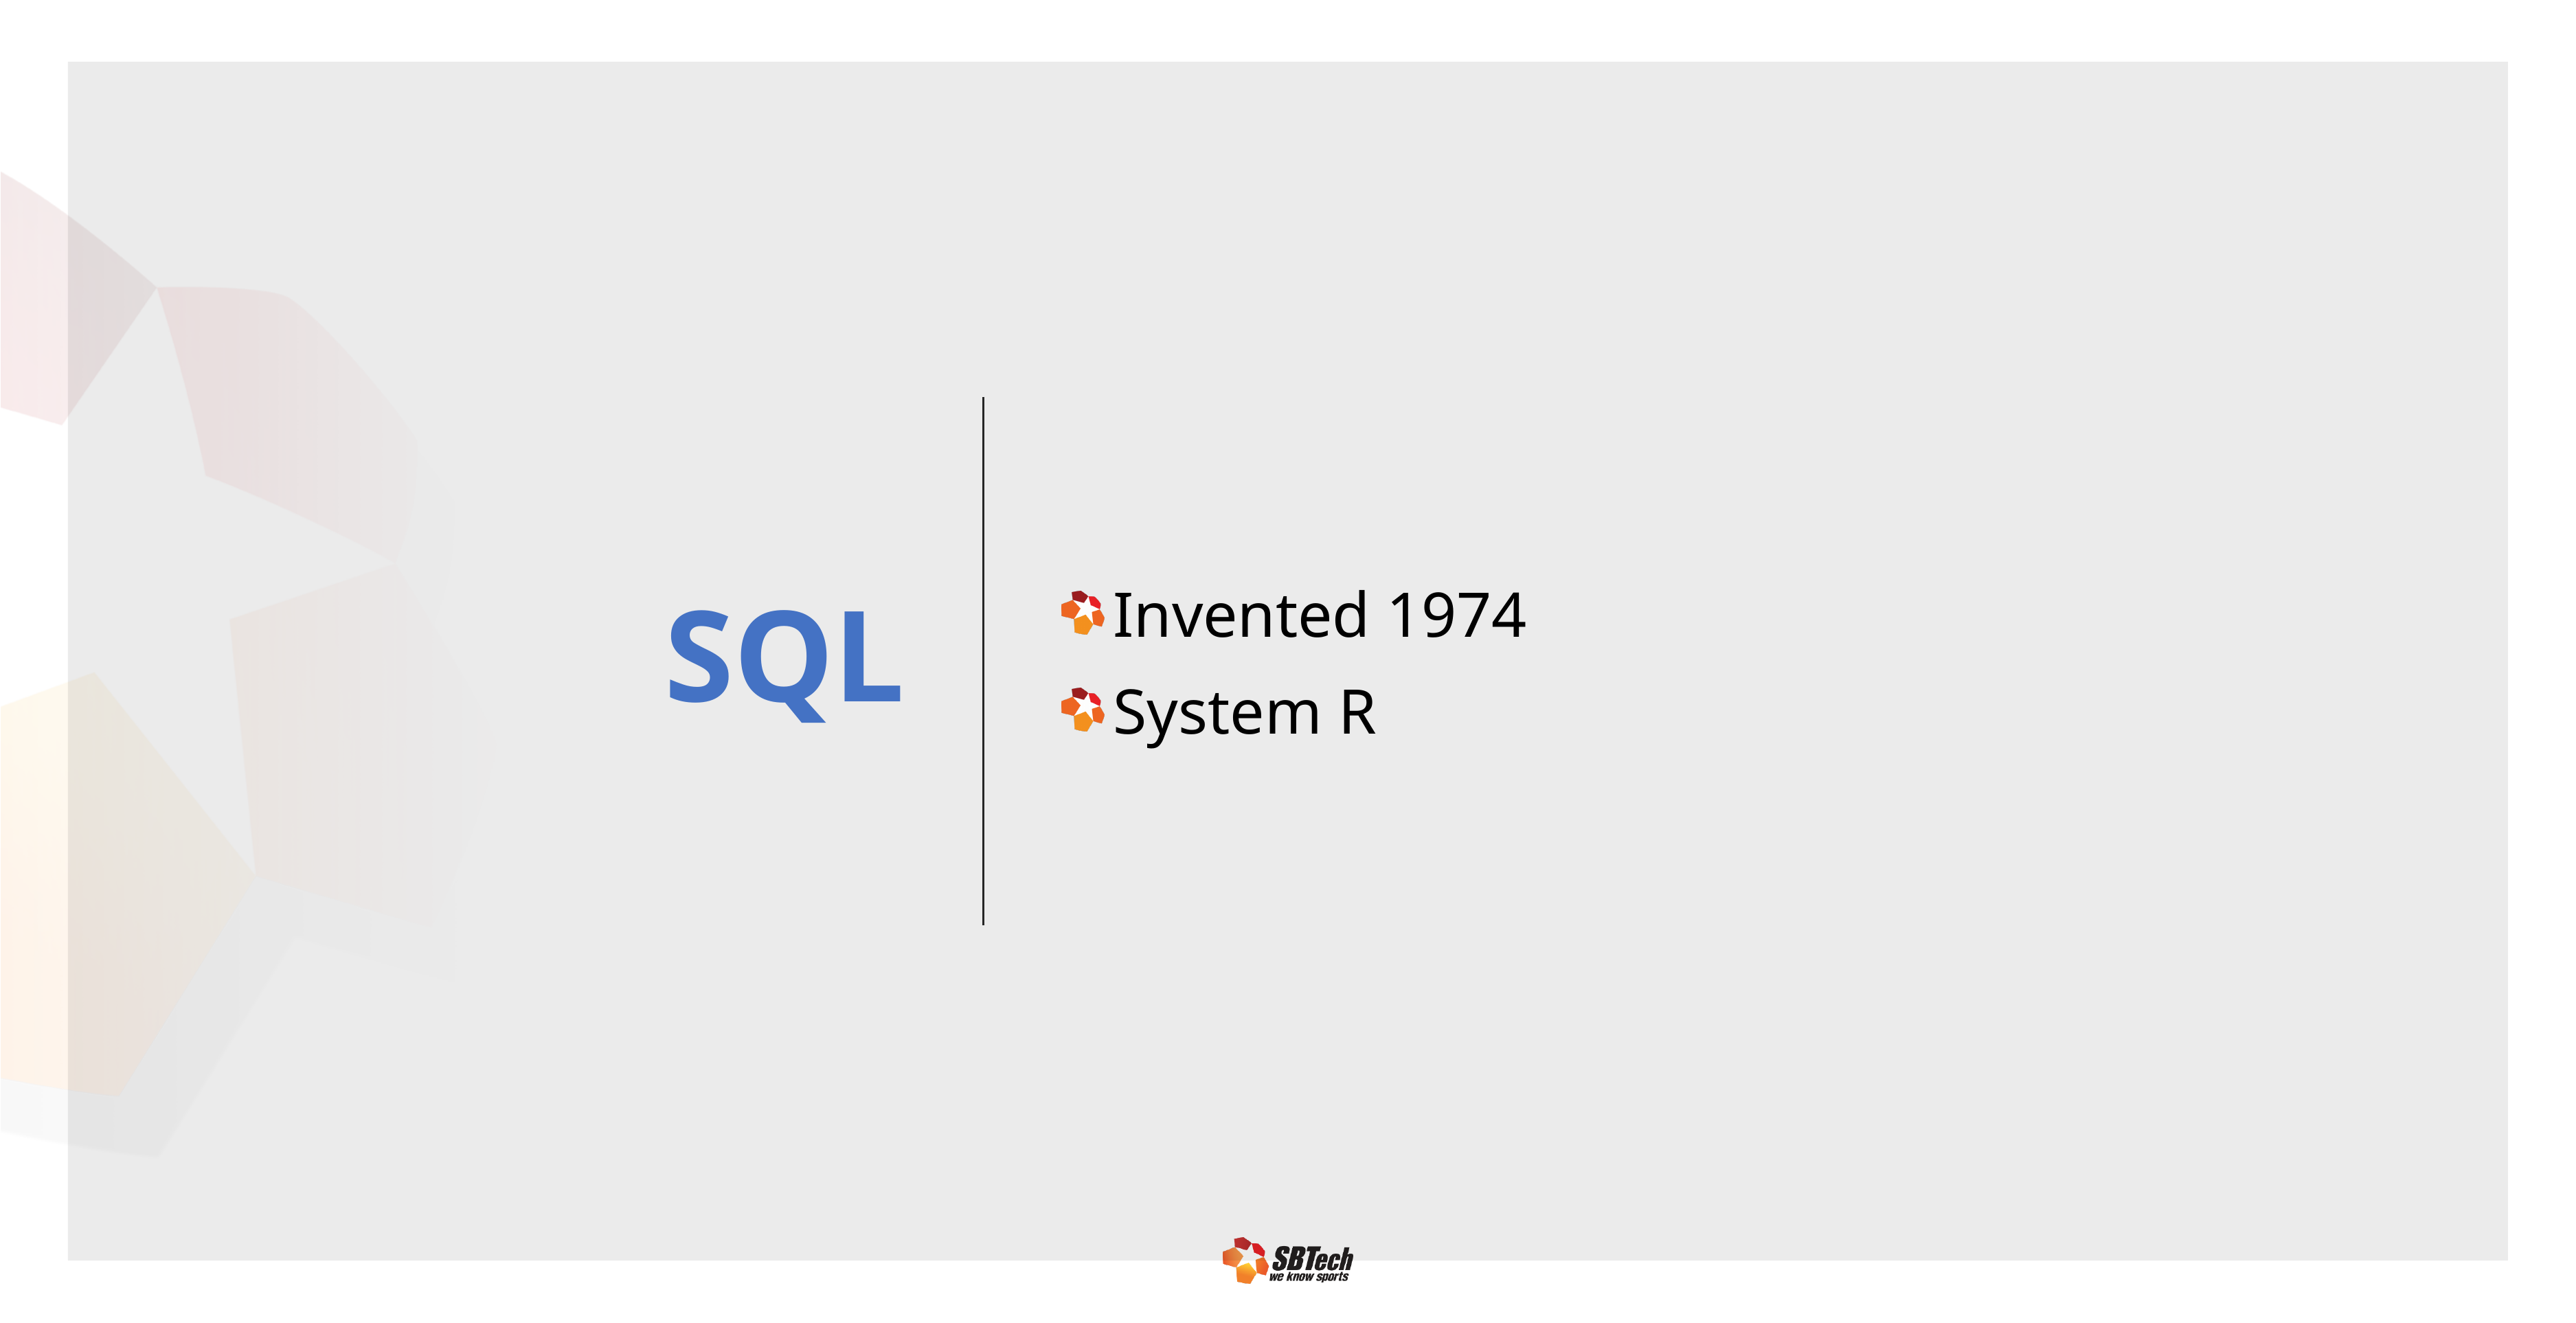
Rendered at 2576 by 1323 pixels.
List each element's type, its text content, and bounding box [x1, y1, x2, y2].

text_box [67, 61, 2509, 1261]
picture [1061, 688, 1105, 732]
picture [1223, 1261, 1353, 1284]
picture [1061, 591, 1105, 635]
title SQL [177, 185, 916, 1137]
list Invented 1974 System R [1051, 185, 2399, 1137]
